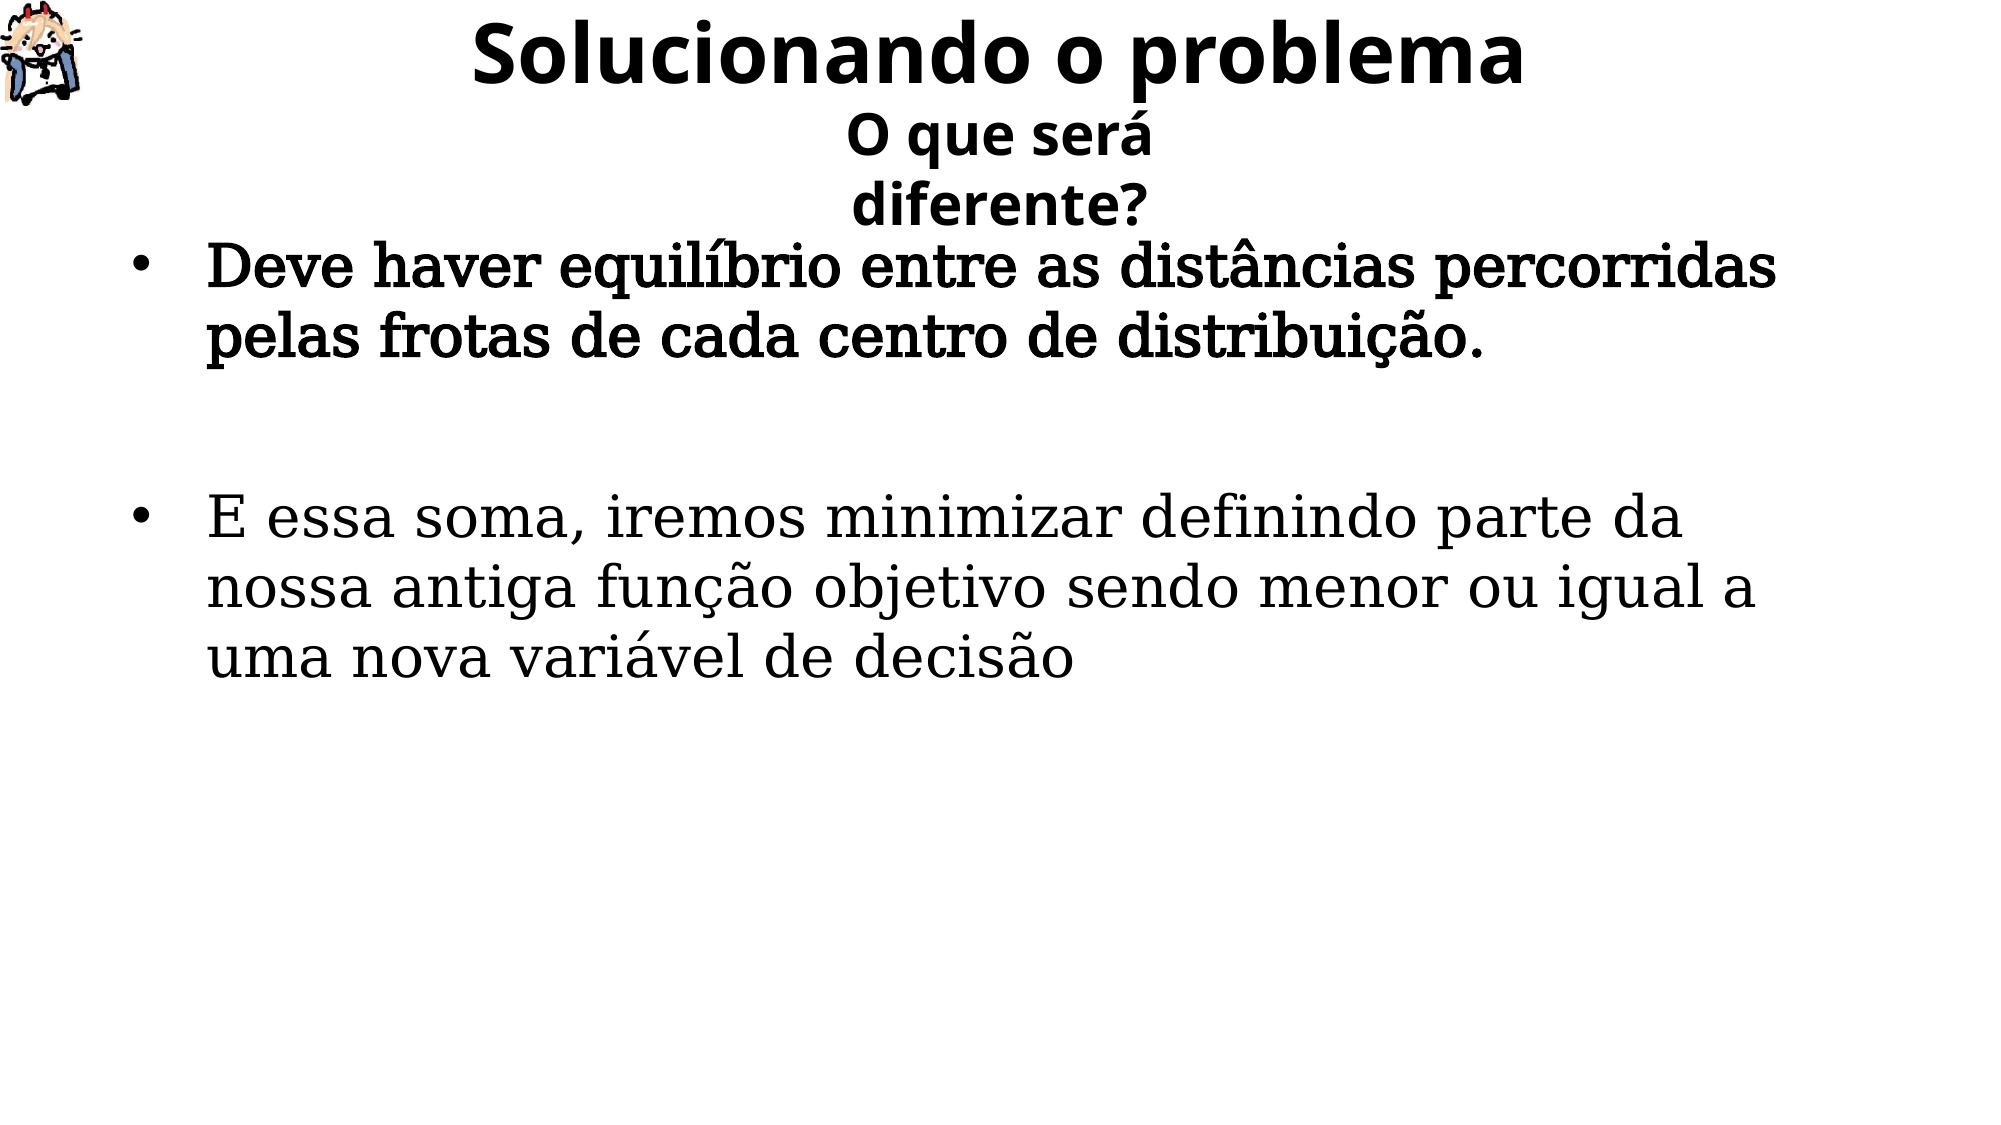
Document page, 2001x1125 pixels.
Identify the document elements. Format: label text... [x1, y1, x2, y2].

picture [0, 0, 83, 106]
text_box O que será diferente? [730, 89, 1270, 245]
text_box Solucionando o problema [106, 0, 1894, 173]
